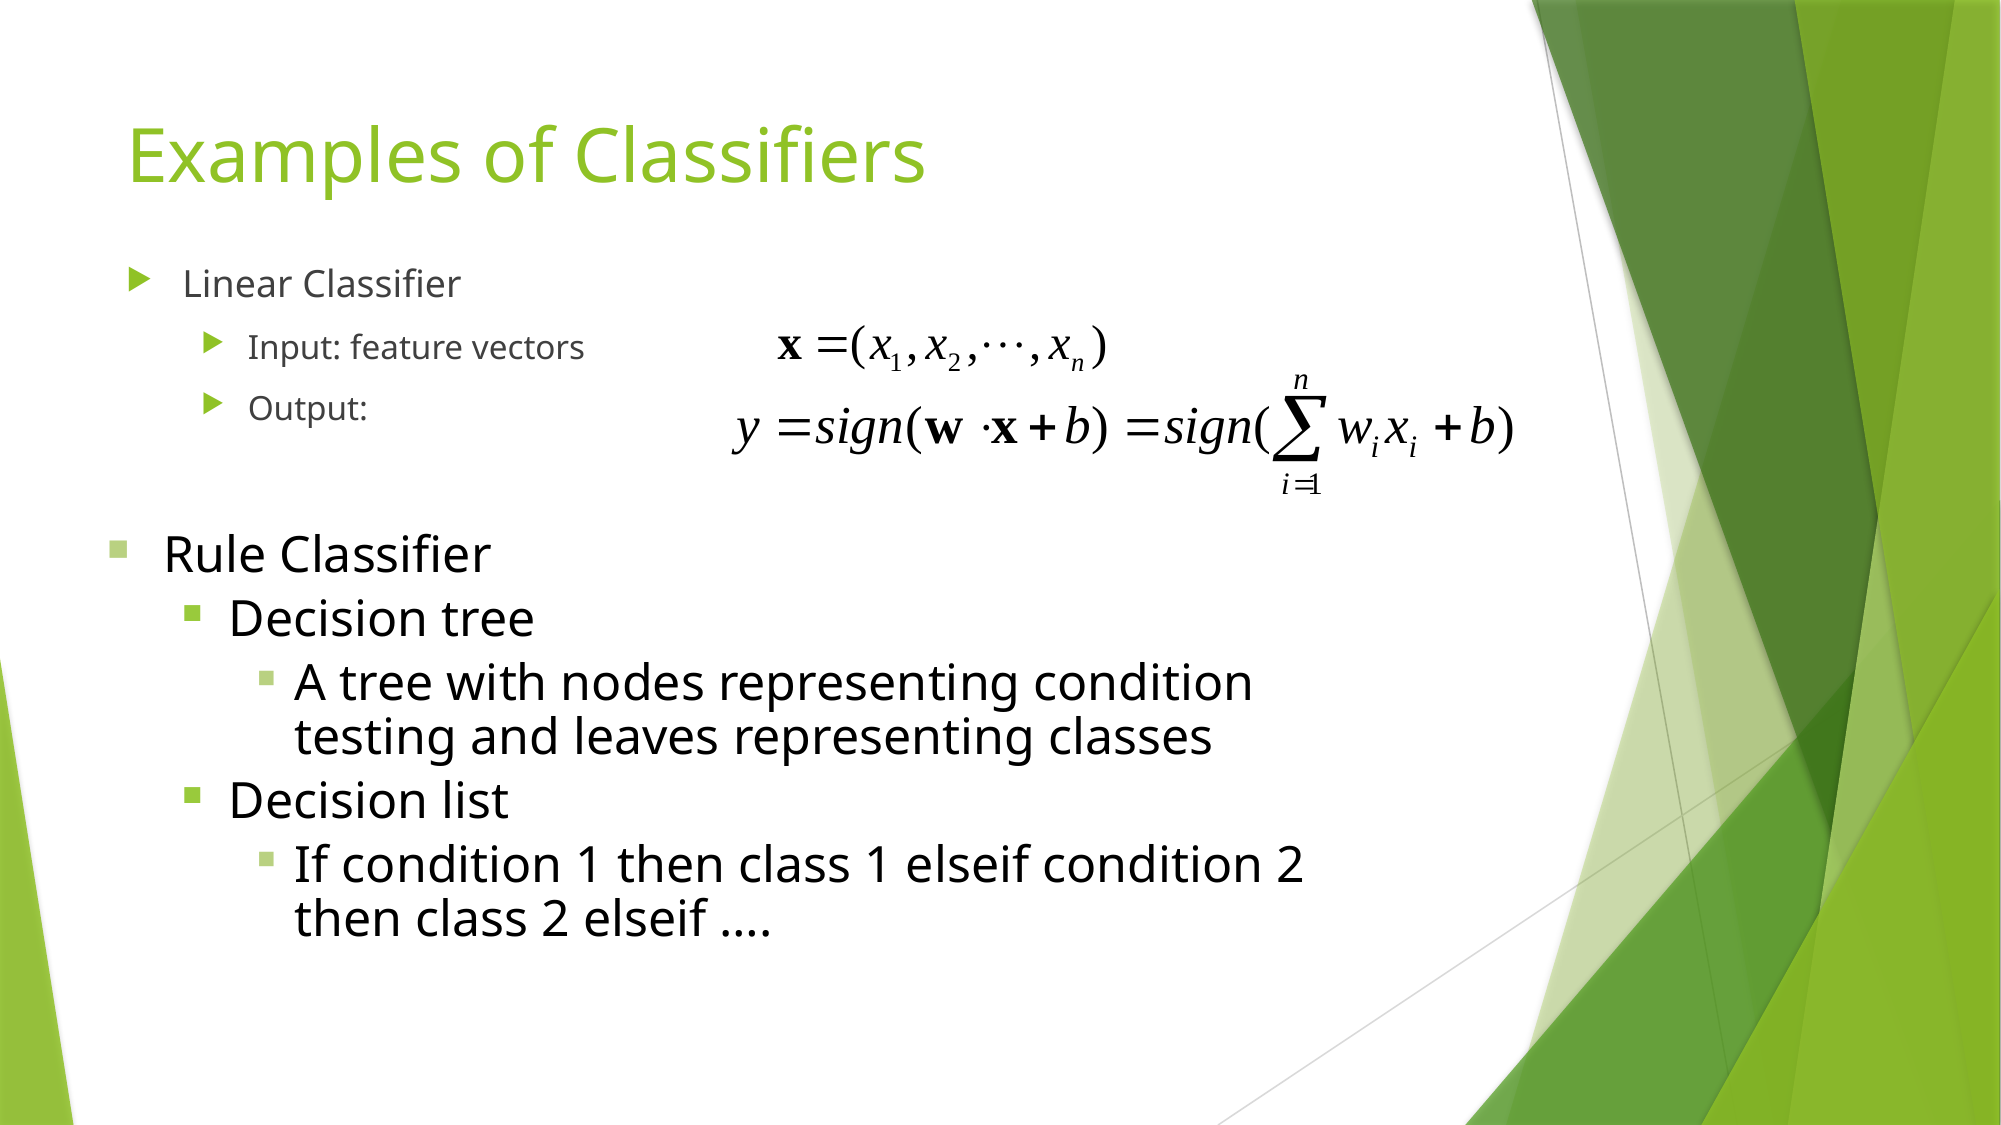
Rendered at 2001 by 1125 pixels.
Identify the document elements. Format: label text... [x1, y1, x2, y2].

title Examples of Classifiers [111, 99, 1522, 317]
list Linear Classifier Input: feature vectors Output: [111, 252, 1387, 521]
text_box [722, 354, 1527, 507]
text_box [768, 309, 1117, 353]
text_box Rule Classifier Decision tree A tree with nodes representing condition testing and leaves representing classes Decision list If condition 1 then class 1 elseif condition 2 then class 2 elseif …. [92, 521, 1405, 1021]
